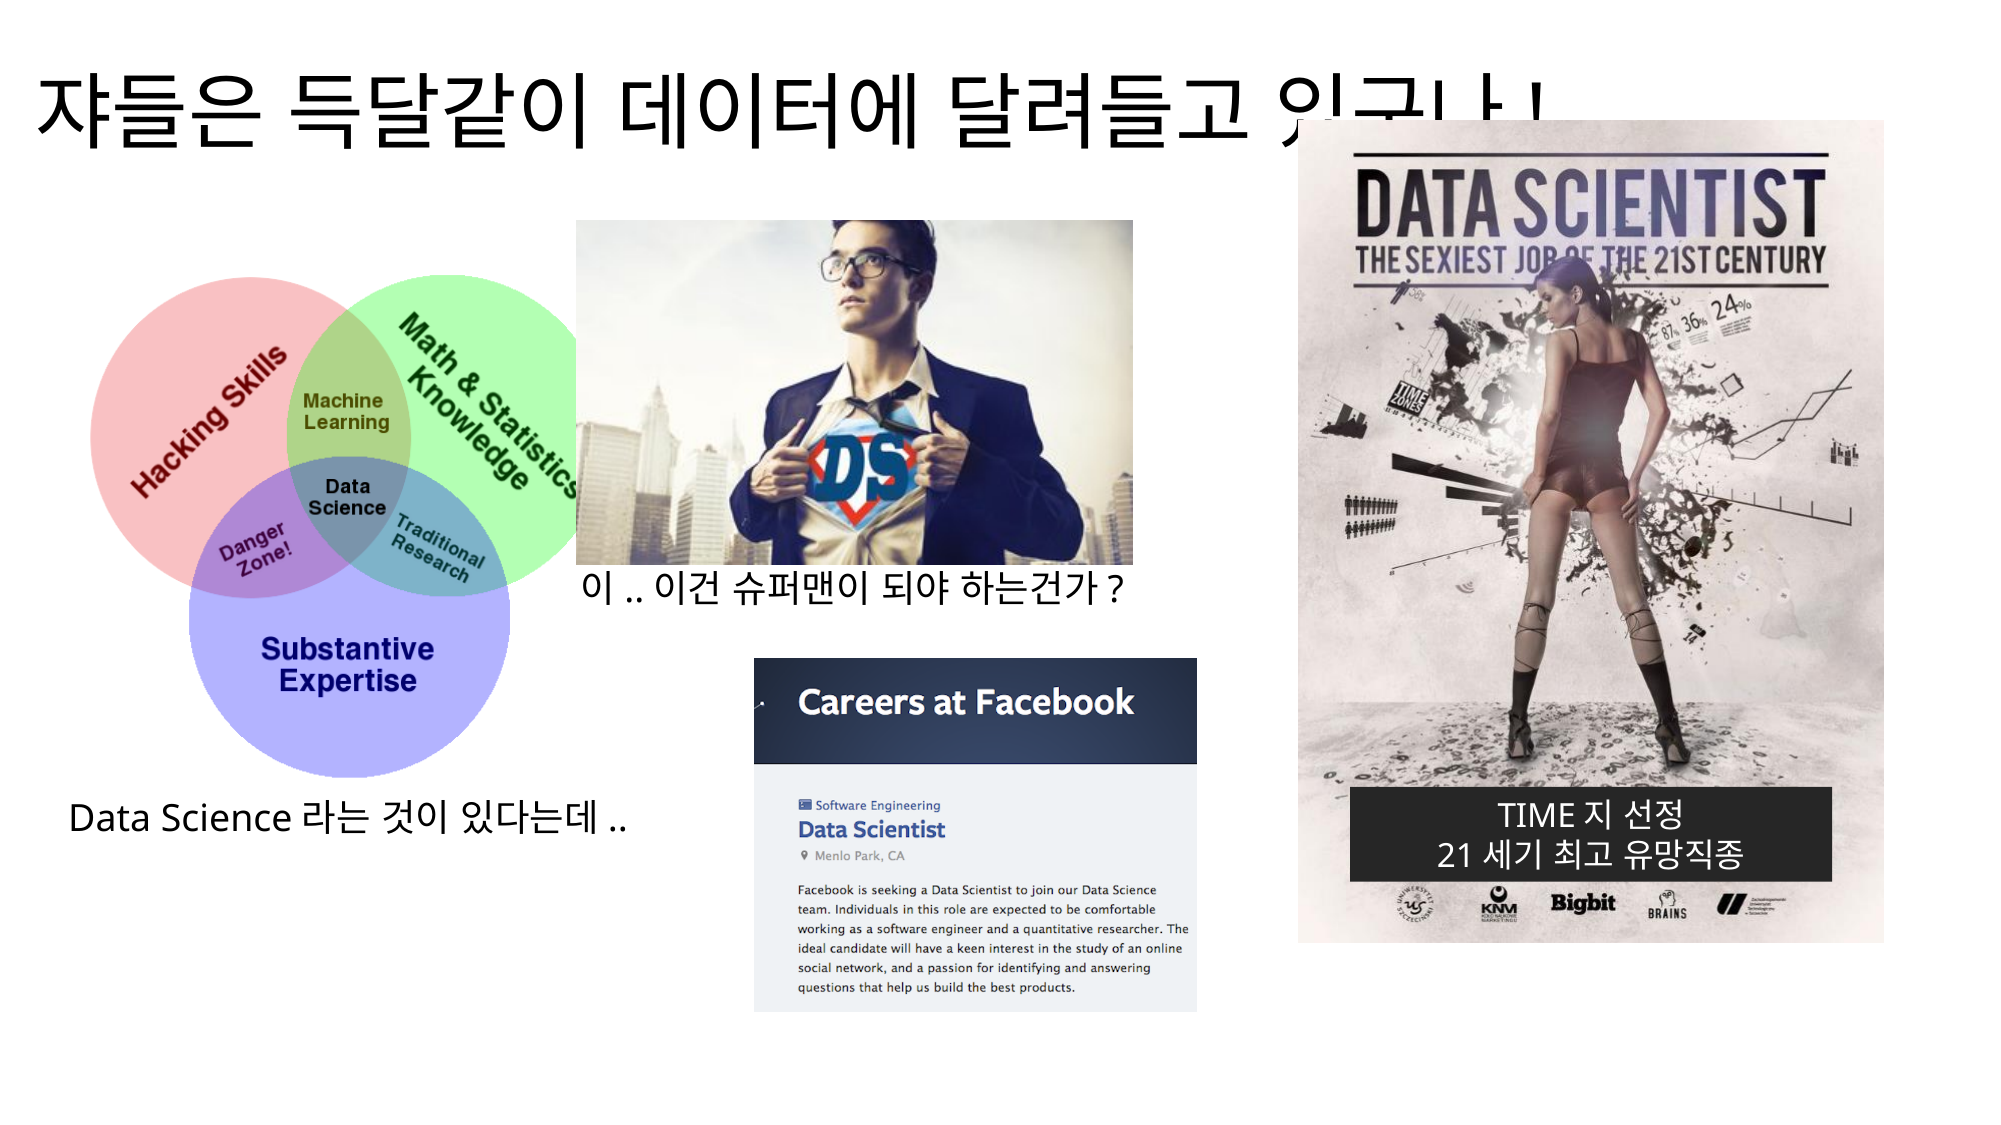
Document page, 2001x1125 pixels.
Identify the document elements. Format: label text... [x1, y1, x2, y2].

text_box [79, 273, 617, 848]
picture [753, 658, 1197, 1012]
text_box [576, 221, 1133, 619]
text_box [1298, 120, 1884, 943]
text_box 쟈들은 득달같이 데이터에 달려들고 있구나! [20, 51, 1563, 167]
